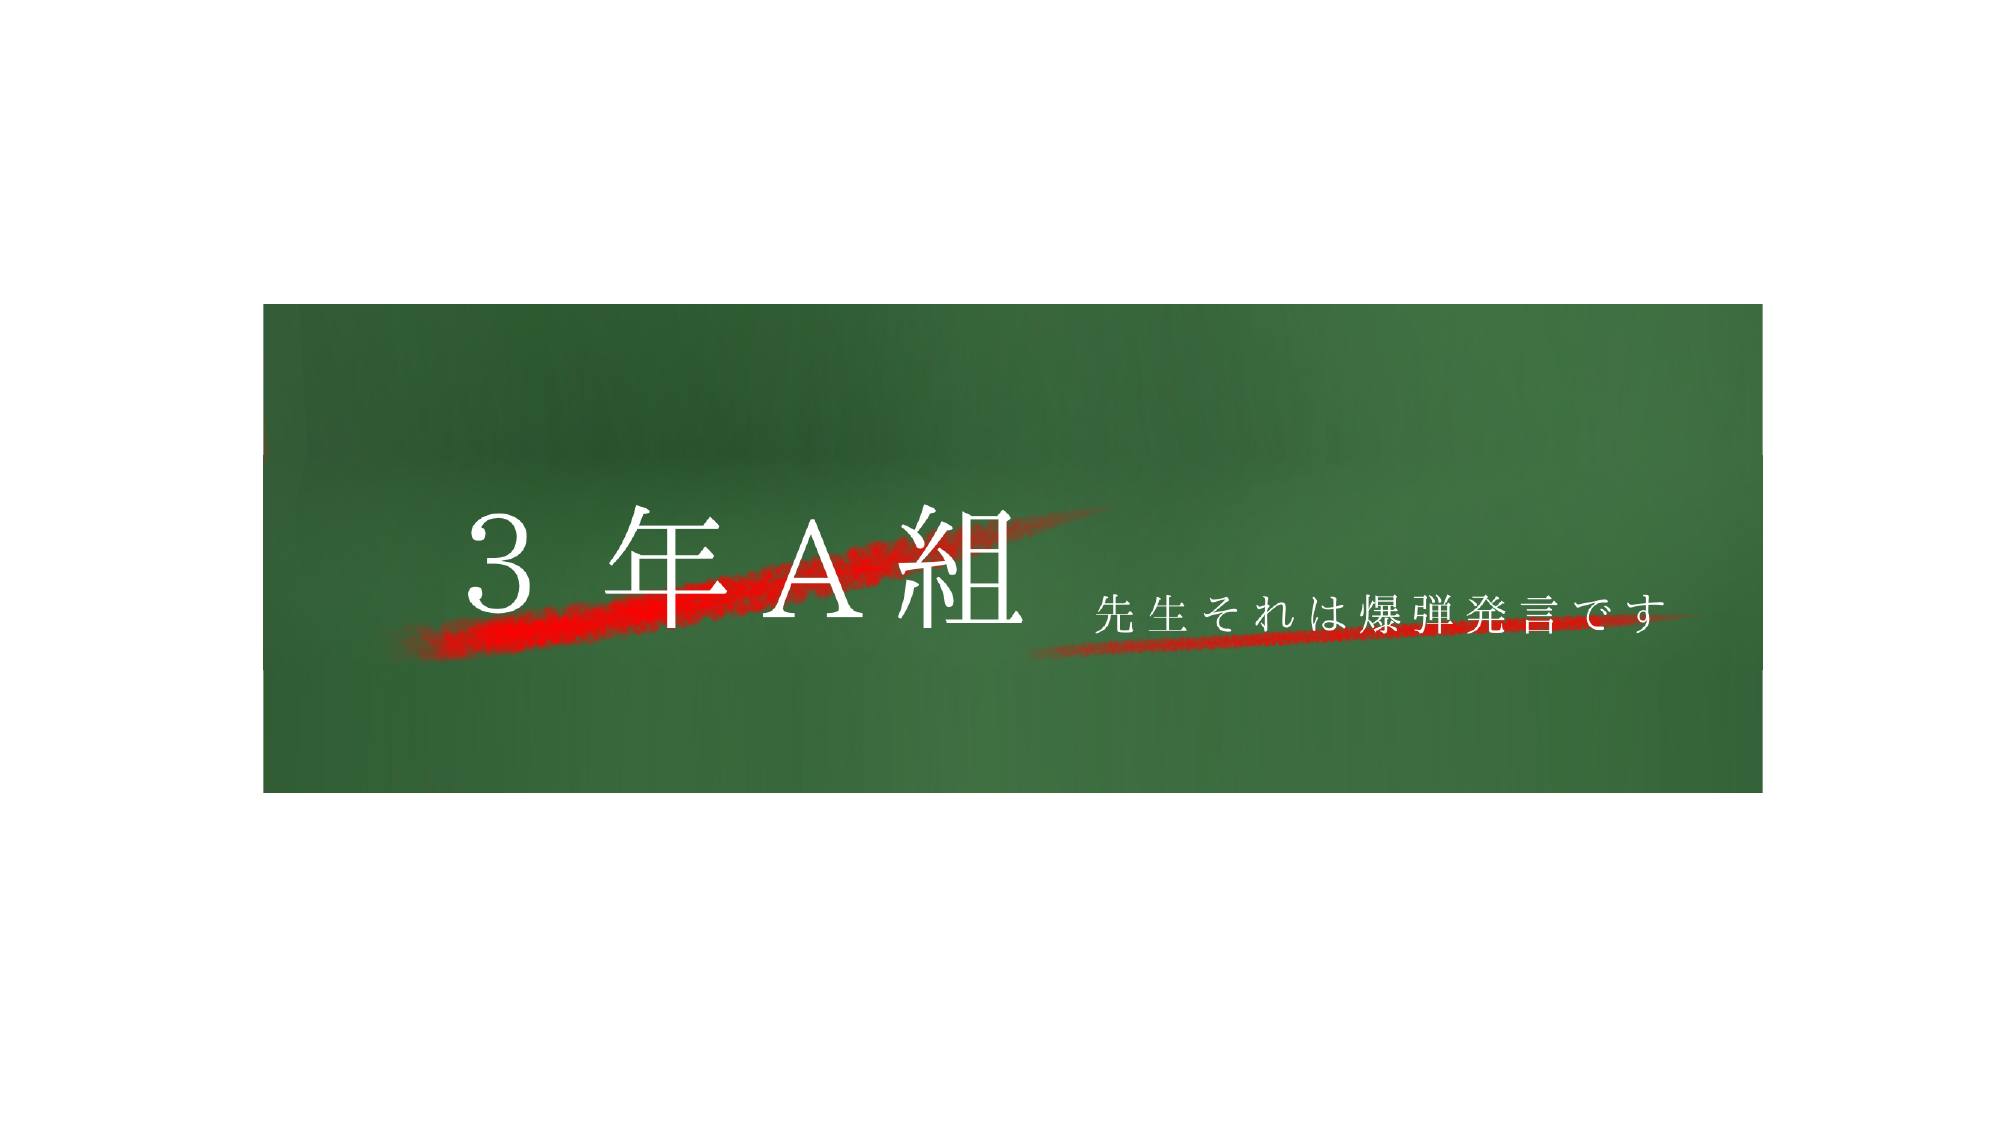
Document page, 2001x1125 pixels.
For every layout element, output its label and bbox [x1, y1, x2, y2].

picture [263, 304, 1763, 793]
